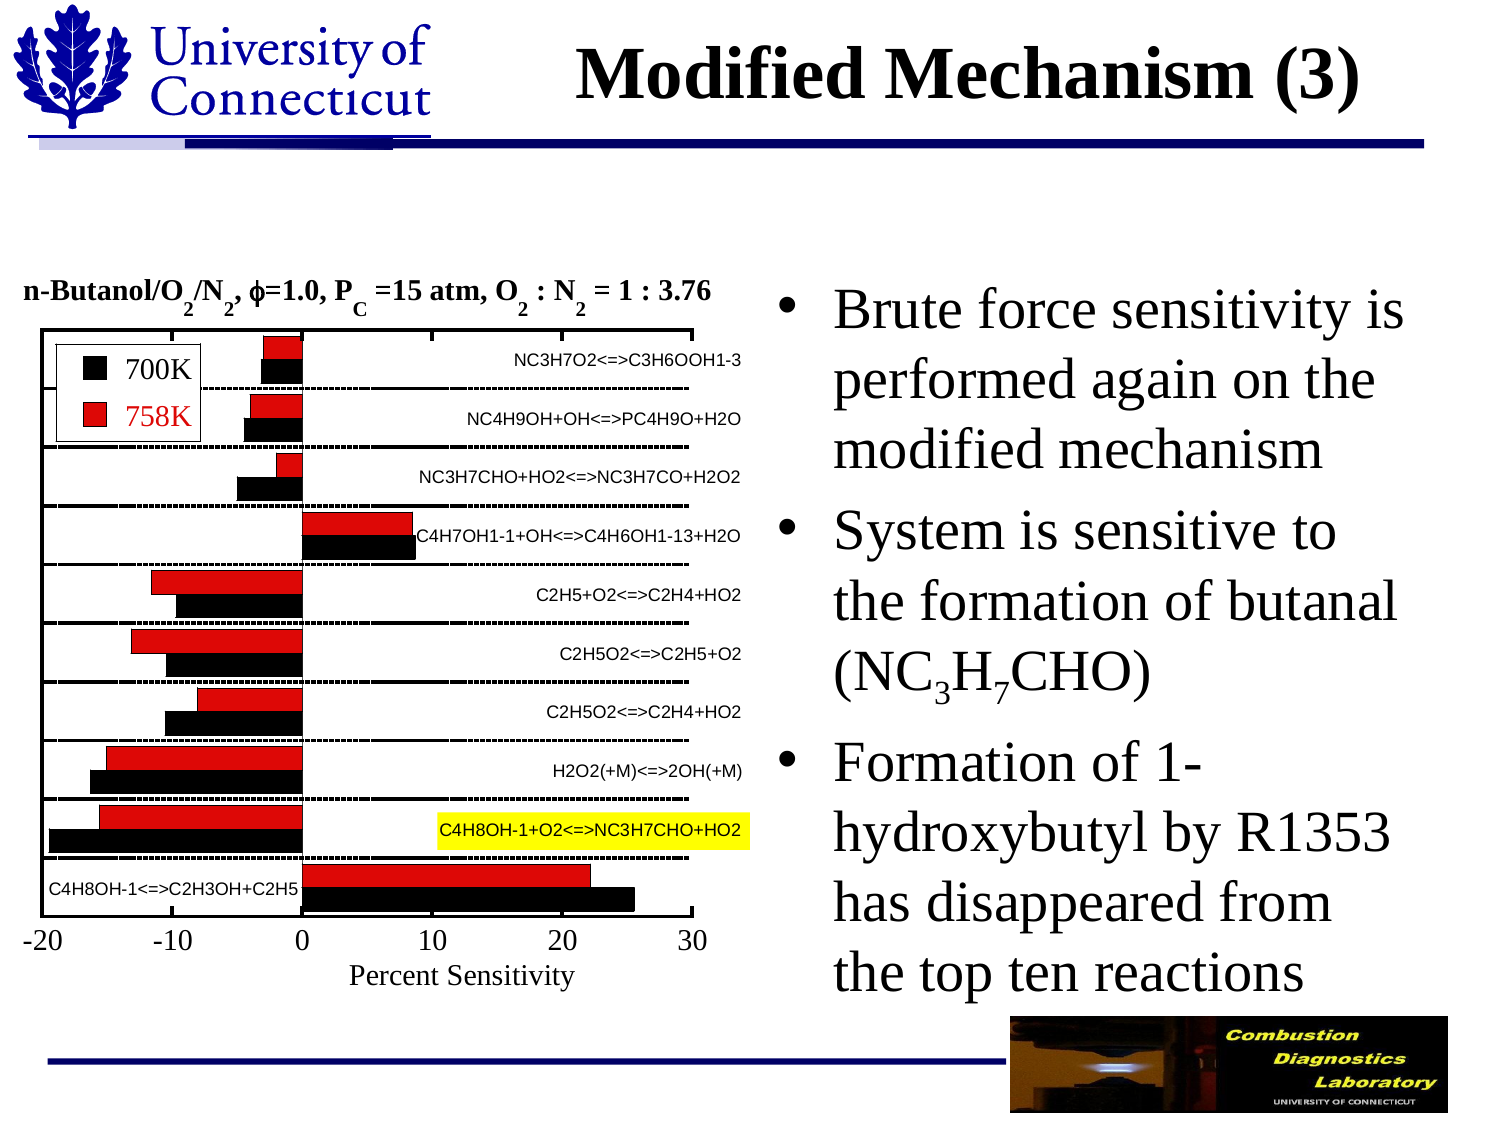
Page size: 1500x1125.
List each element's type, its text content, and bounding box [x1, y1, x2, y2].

picture [1010, 1016, 1448, 1113]
picture [39, 138, 393, 150]
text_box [0, 212, 813, 1026]
list Brute force sensitivity is performed again on the modified mechanism System is sensitive to the formation of butanal (NC3H7CHO) Formation of 1-hydroxybutyl by R1353 has disappeared from the top ten reactions [816, 262, 1426, 1013]
title Modified Mechanism (3) [437, 0, 1500, 138]
